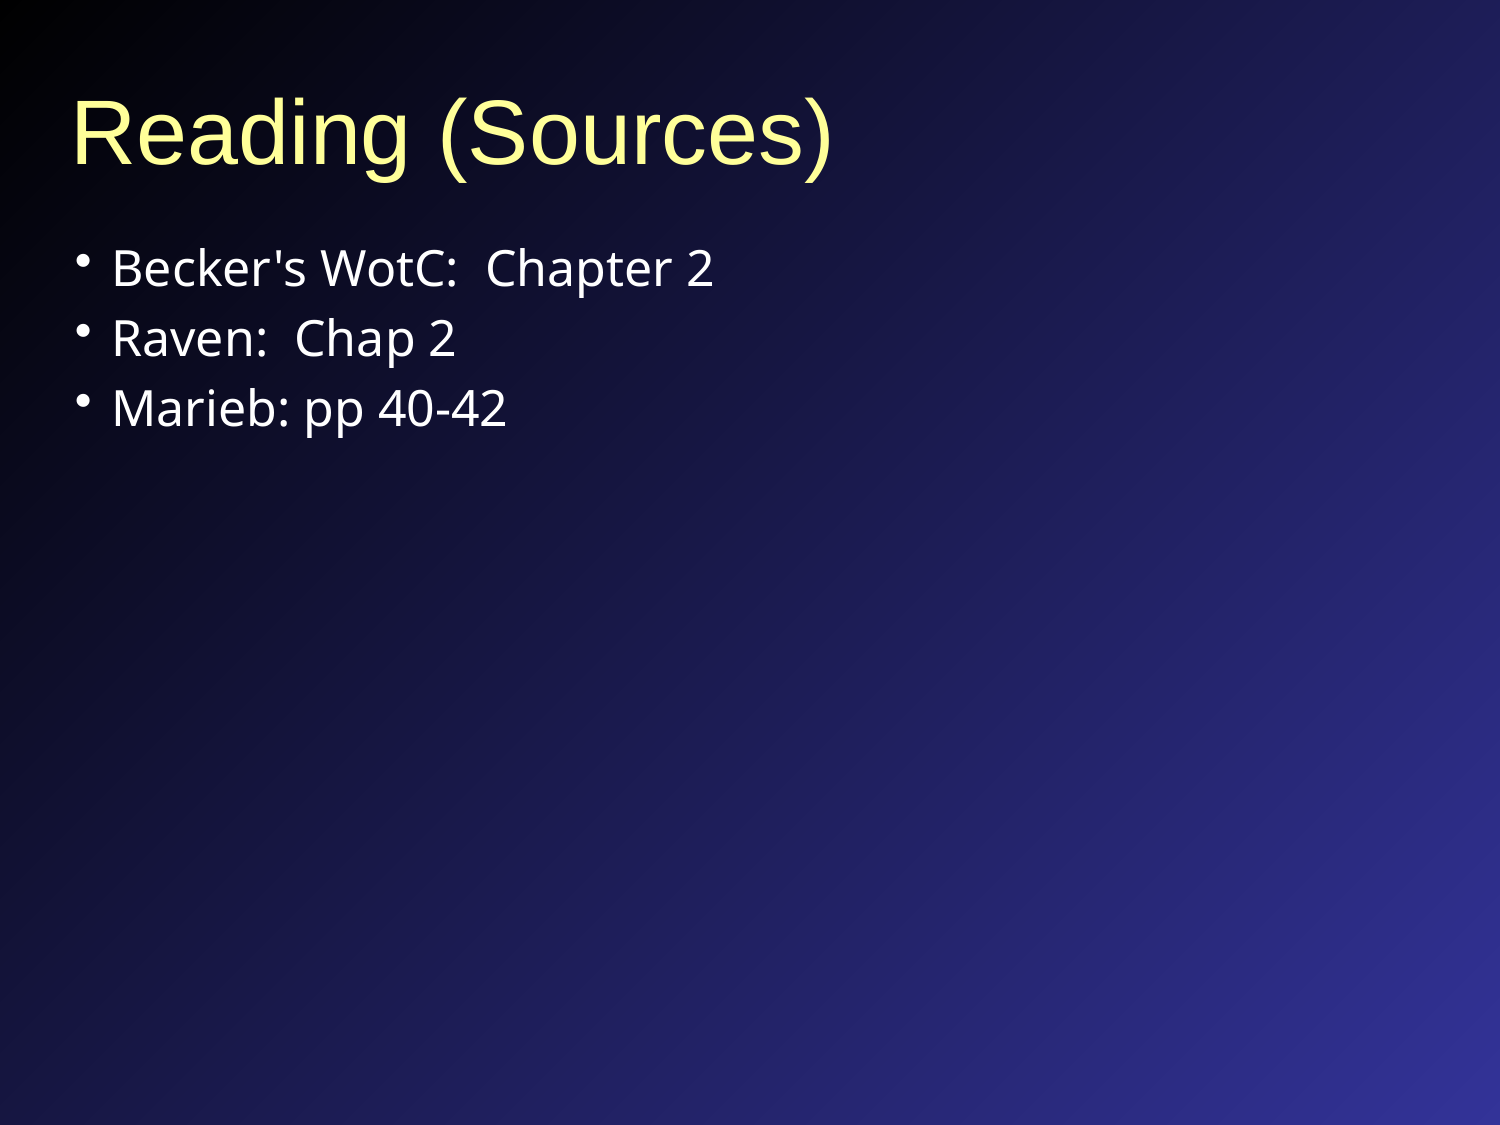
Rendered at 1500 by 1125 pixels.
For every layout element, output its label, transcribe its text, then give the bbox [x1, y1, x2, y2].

title Reading (Sources) [55, 65, 1435, 192]
list Becker's WotC: Chapter 2 Raven: Chap 2 Marieb: pp 40-42 [59, 228, 1437, 1006]
